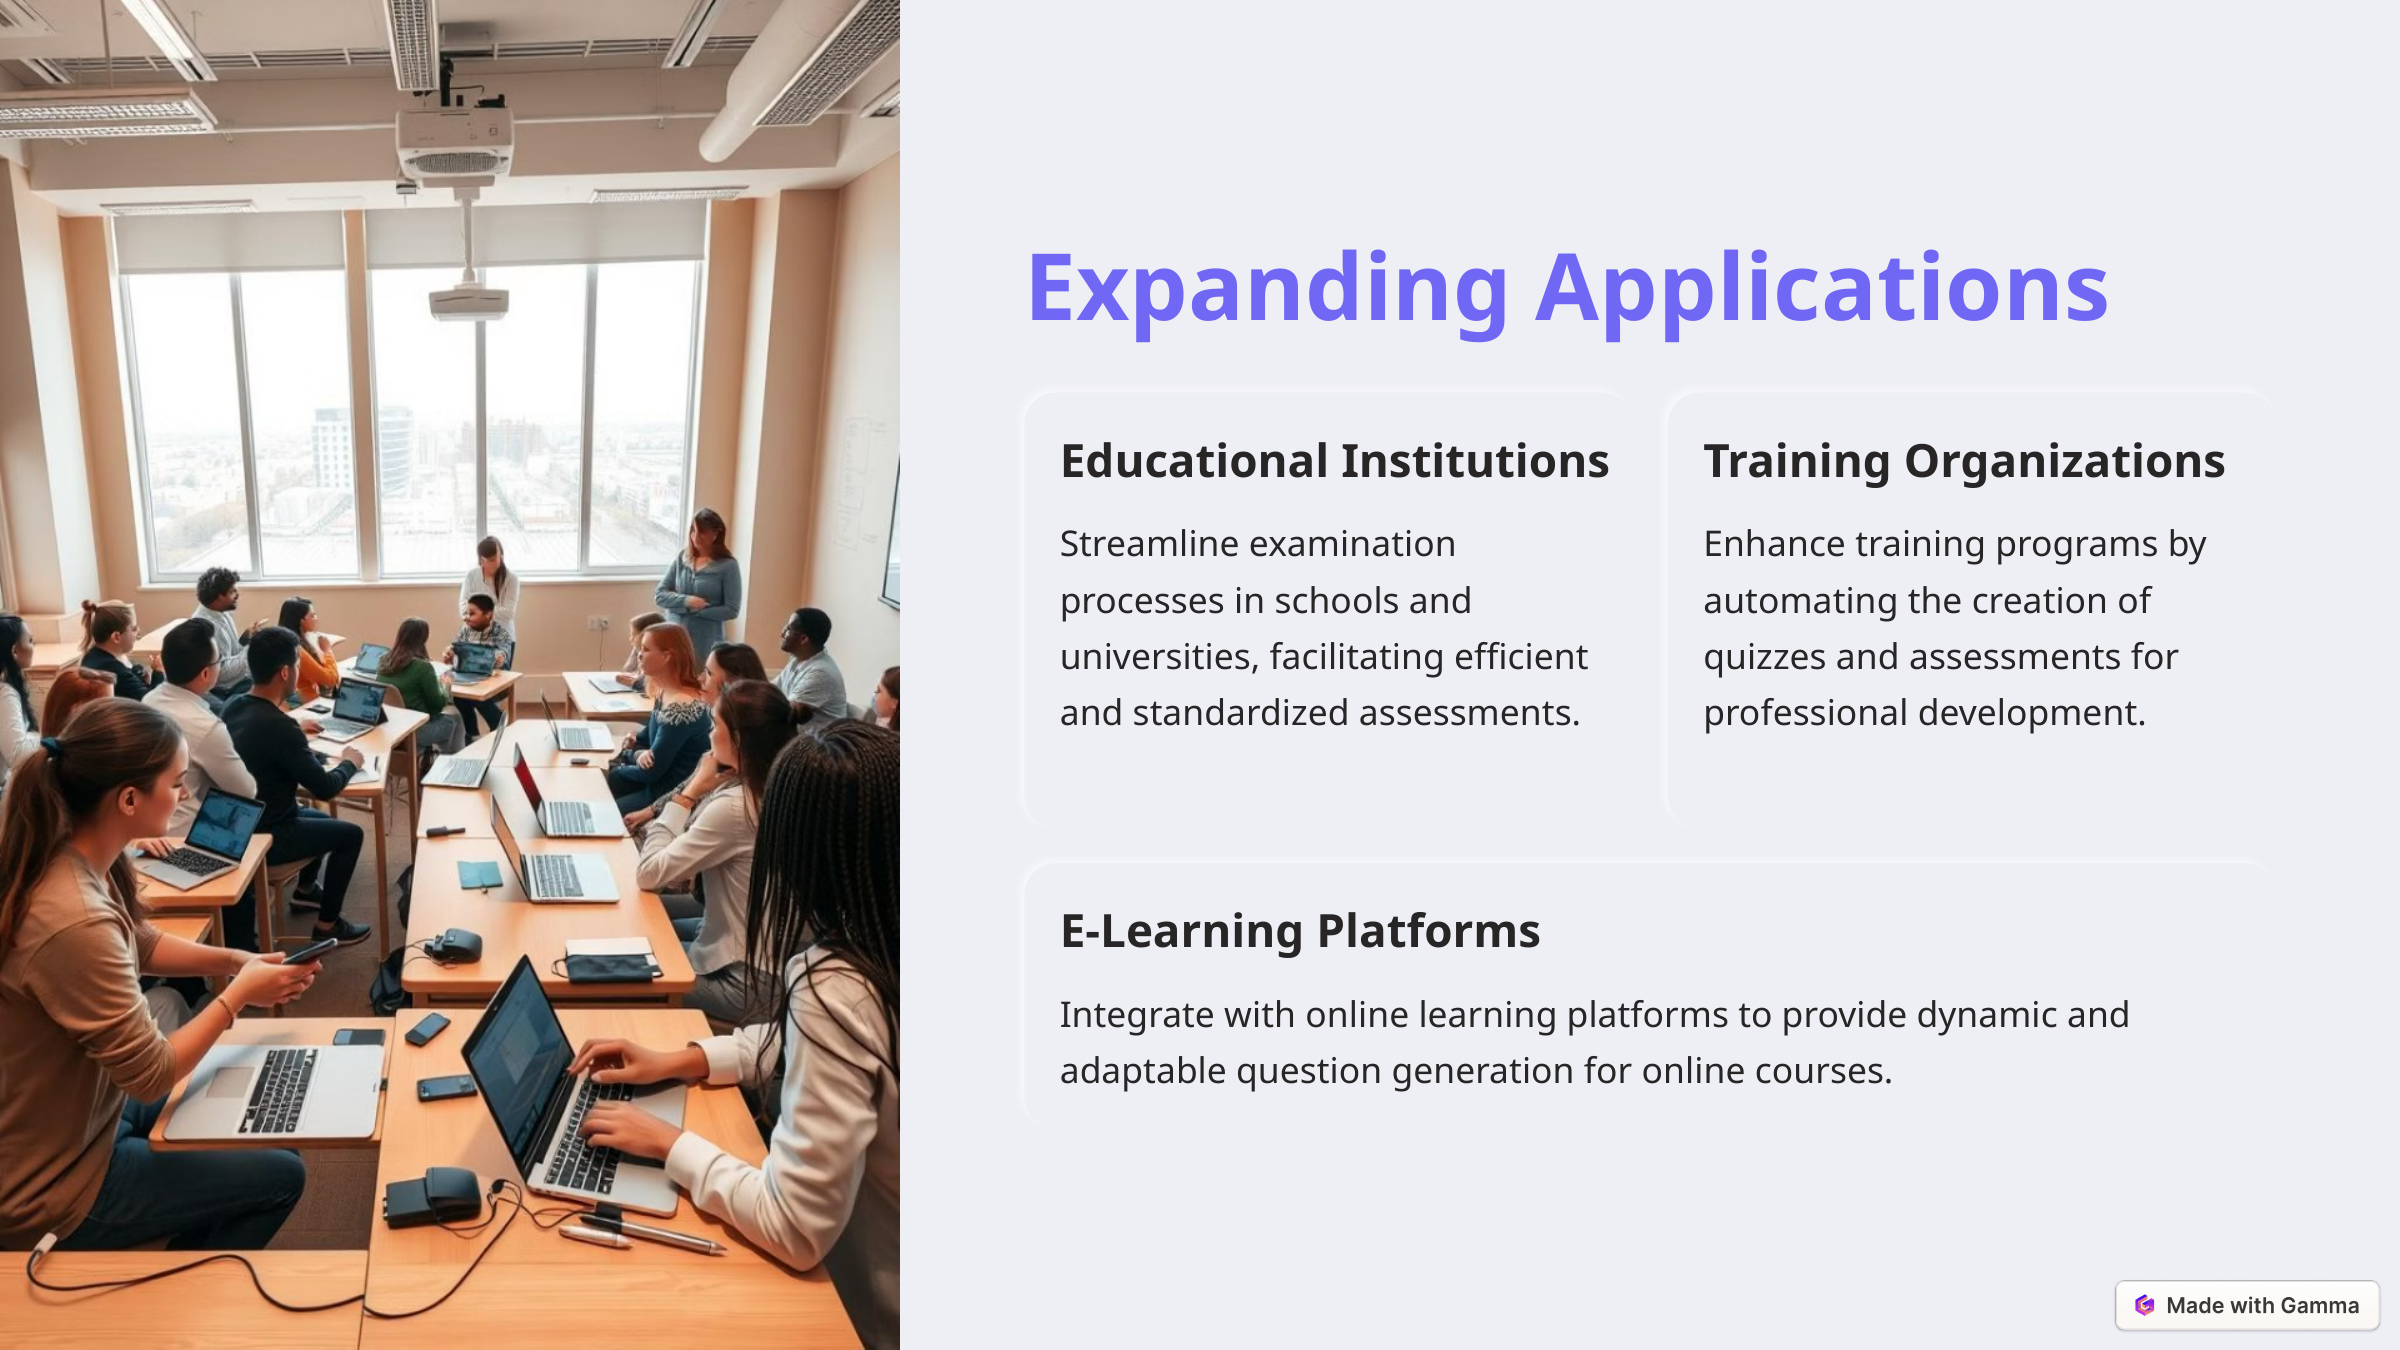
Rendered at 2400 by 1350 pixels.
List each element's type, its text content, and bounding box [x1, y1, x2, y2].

text_box Streamline examination processes in schools and universities, facilitating efficient and standardized assessments. [1059, 507, 1597, 793]
picture [0, 0, 900, 1350]
text_box [1667, 392, 2276, 828]
text_box Training Organizations [1703, 427, 2171, 487]
picture [2106, 1271, 2389, 1339]
text_box E-Learning Platforms [1059, 898, 1528, 958]
text_box [1024, 392, 1633, 828]
text_box Enhance training programs by automating the creation of quizzes and assessments for professional development. [1703, 507, 2241, 736]
text_box Expanding Applications [1024, 222, 2006, 340]
text_box Integrate with online learning platforms to provide dynamic and adaptable question generation for online courses. [1059, 978, 2240, 1093]
text_box [1024, 863, 2276, 1128]
text_box Educational Institutions [1059, 427, 1555, 487]
